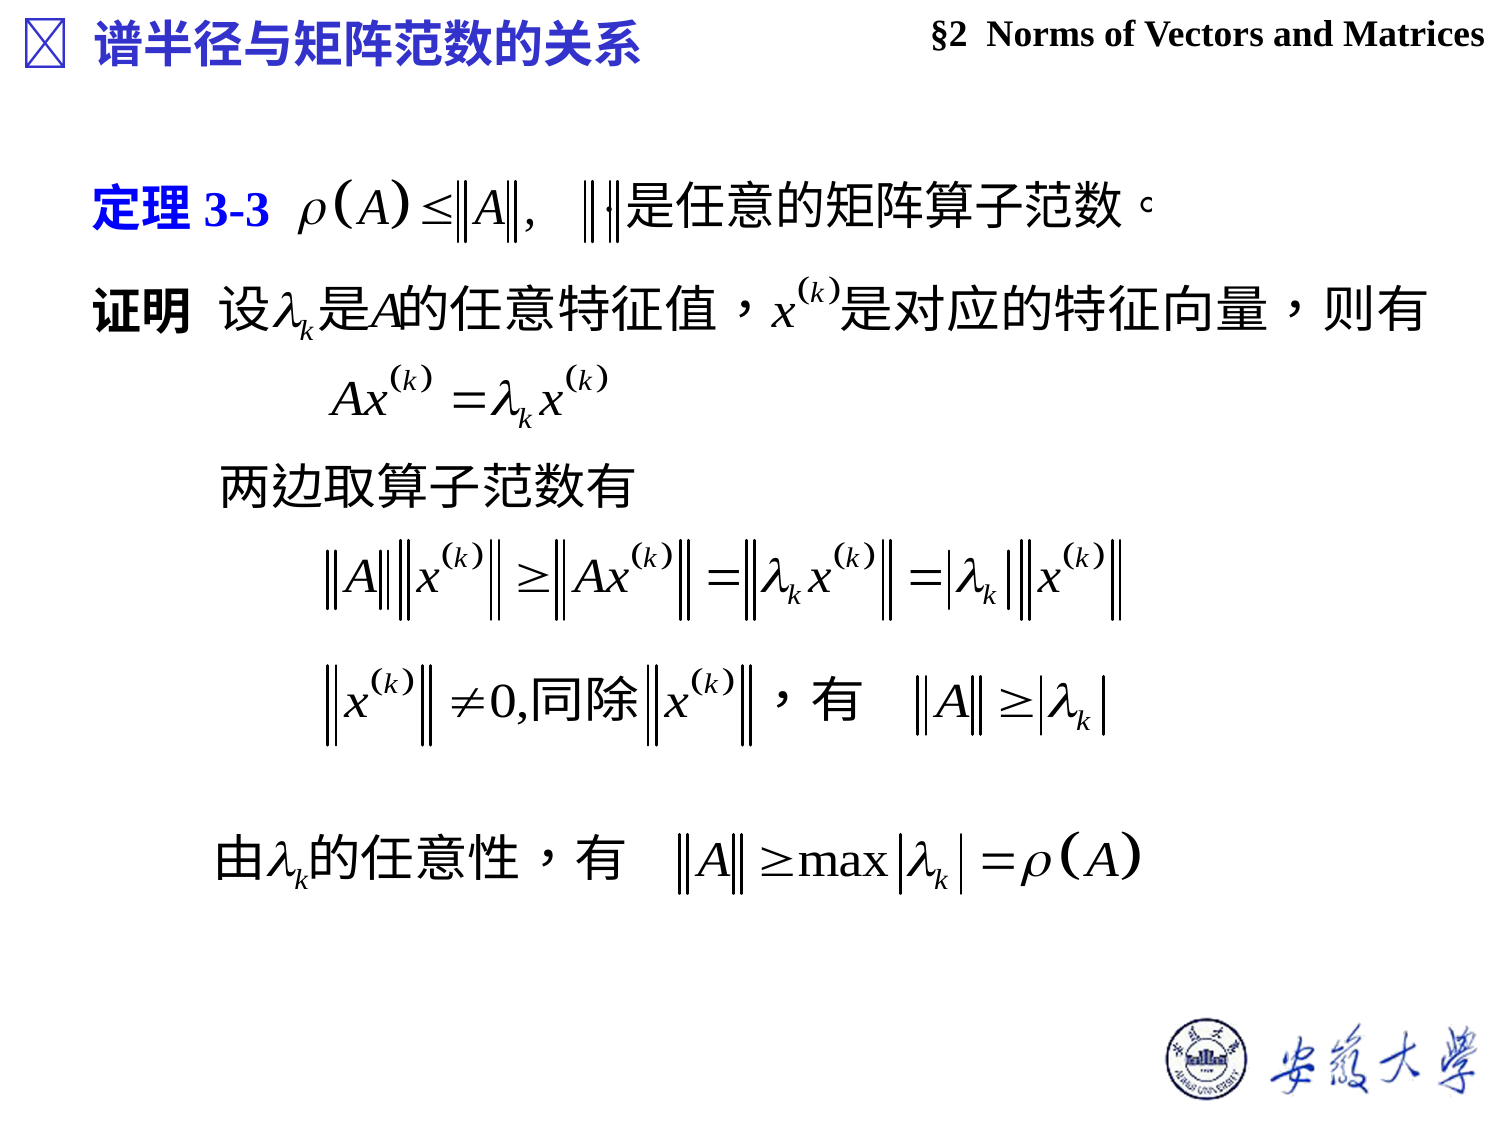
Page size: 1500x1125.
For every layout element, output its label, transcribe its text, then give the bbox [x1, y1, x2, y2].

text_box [212, 451, 1183, 632]
text_box 证明 [76, 272, 211, 348]
text_box §2 Norms of Vectors and Matrices [599, 0, 1500, 63]
text_box  谱半径与矩阵范数的关系 [5, 4, 1285, 80]
picture [1151, 985, 1500, 1125]
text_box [288, 168, 1152, 255]
text_box 定理3-3 [76, 168, 288, 244]
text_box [211, 822, 1201, 906]
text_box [211, 269, 1439, 437]
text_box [189, 644, 1170, 755]
